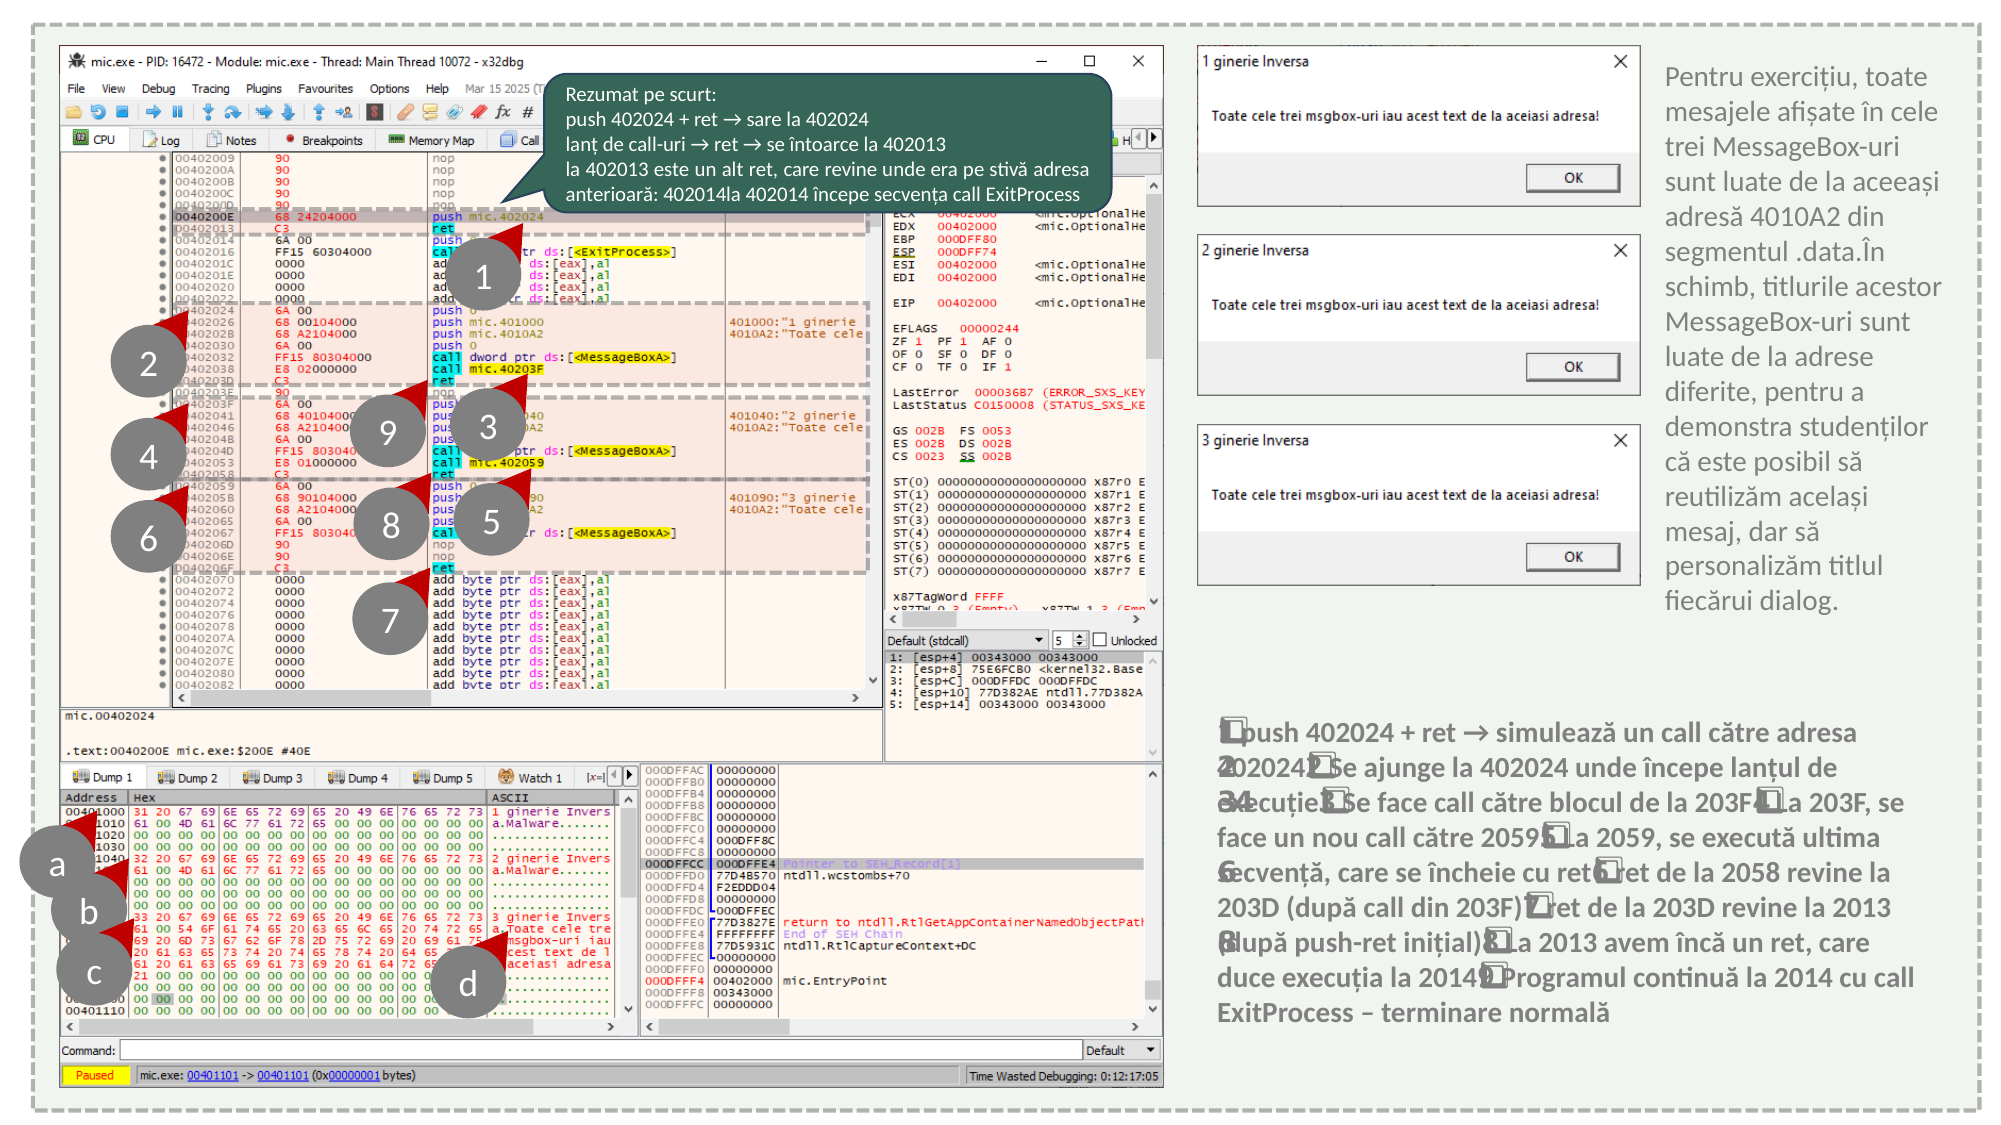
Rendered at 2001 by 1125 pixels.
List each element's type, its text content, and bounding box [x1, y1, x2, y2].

picture [1197, 45, 1641, 207]
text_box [110, 394, 187, 476]
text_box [445, 214, 522, 311]
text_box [349, 370, 426, 468]
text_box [353, 463, 430, 561]
text_box [32, 24, 1980, 1111]
picture [1197, 424, 1641, 586]
picture [59, 45, 1164, 1088]
picture [1197, 234, 1641, 396]
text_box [19, 801, 96, 899]
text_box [453, 459, 530, 556]
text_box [110, 476, 187, 573]
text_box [449, 364, 527, 461]
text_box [352, 558, 429, 655]
text_box 1️⃣ push 402024 + ret → simulează un call către adresa 4020242️⃣ Se ajunge la 402024 unde începe lanțul de execuție3️⃣ Se face call către blocul de la 203F4️⃣ La 203F, se face un nou call către 20595️⃣ La 2059, se execută ultima secvență, care se încheie cu ret6️⃣ ret de la 2058 revine la 203D (după call din 203F)7️⃣ ret de la 203D revine la 2013 (după push-ret inițial)8️⃣ La 2013 avem încă un ret, care duce execuția la 20149️⃣ Programul continuă la 2014 cu call ExitProcess – terminare normală [1202, 706, 1944, 1036]
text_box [56, 909, 133, 1006]
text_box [110, 301, 187, 394]
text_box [430, 921, 507, 1019]
text_box Pentru exercițiu, toate mesajele afișate în cele trei MessageBox-uri sunt luate de la aceeași adresă 4010A2 din segmentul .data.În schimb, titlurile acestor MessageBox-uri sunt luate de la adrese diferite, pentru a demonstra studenților că este posibil să reutilizăm același mesaj, dar să personalizăm titlul fiecărui dialog. [1650, 49, 1968, 624]
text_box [50, 849, 128, 946]
